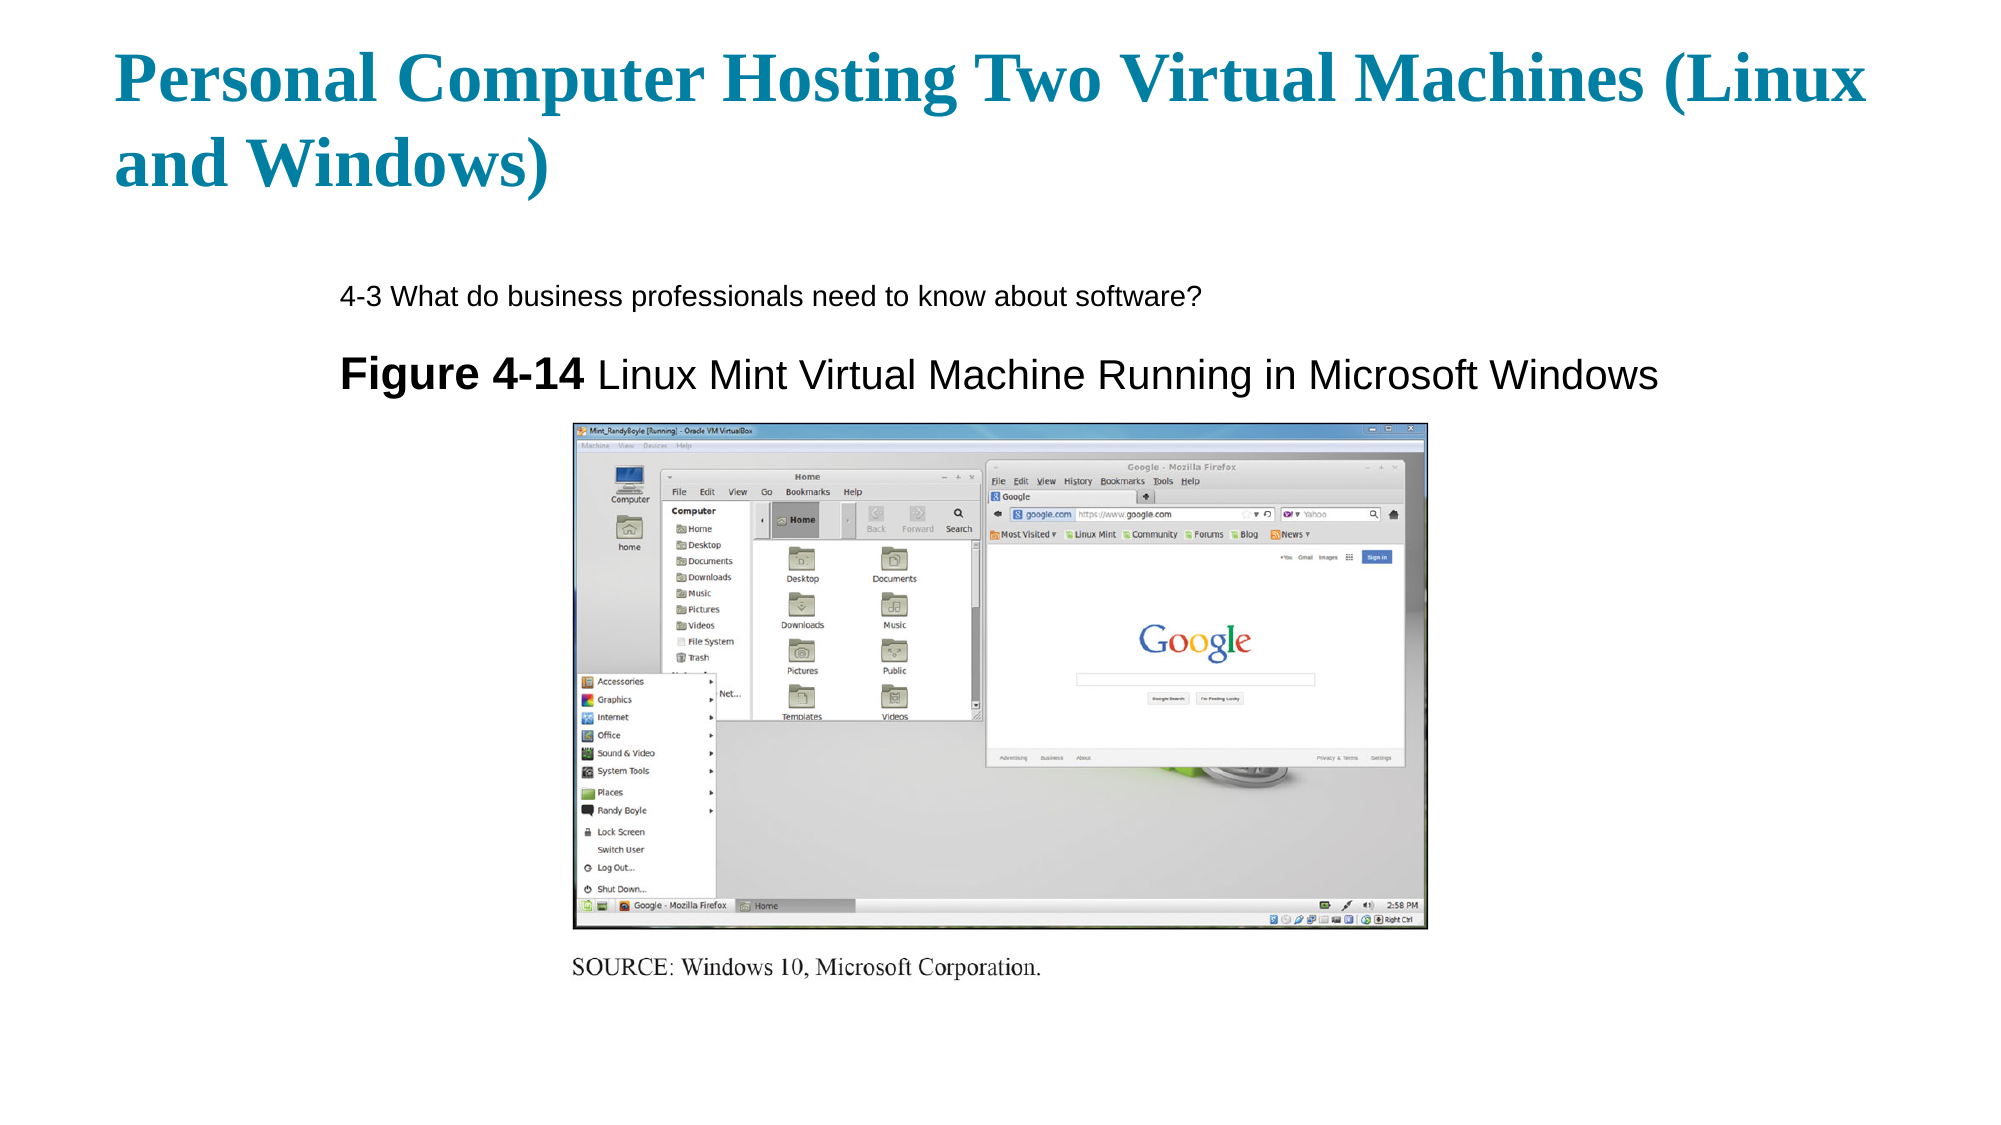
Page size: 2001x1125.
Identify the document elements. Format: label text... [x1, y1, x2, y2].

picture [571, 421, 1429, 981]
list 4-3 What do business professionals need to know about software? Figure 4-14 Linux Mint Virtual Machine Running in Microsoft Windows [324, 262, 1694, 405]
title Personal Computer Hosting Two Virtual Machines (Linux and Windows) [99, 35, 1900, 216]
